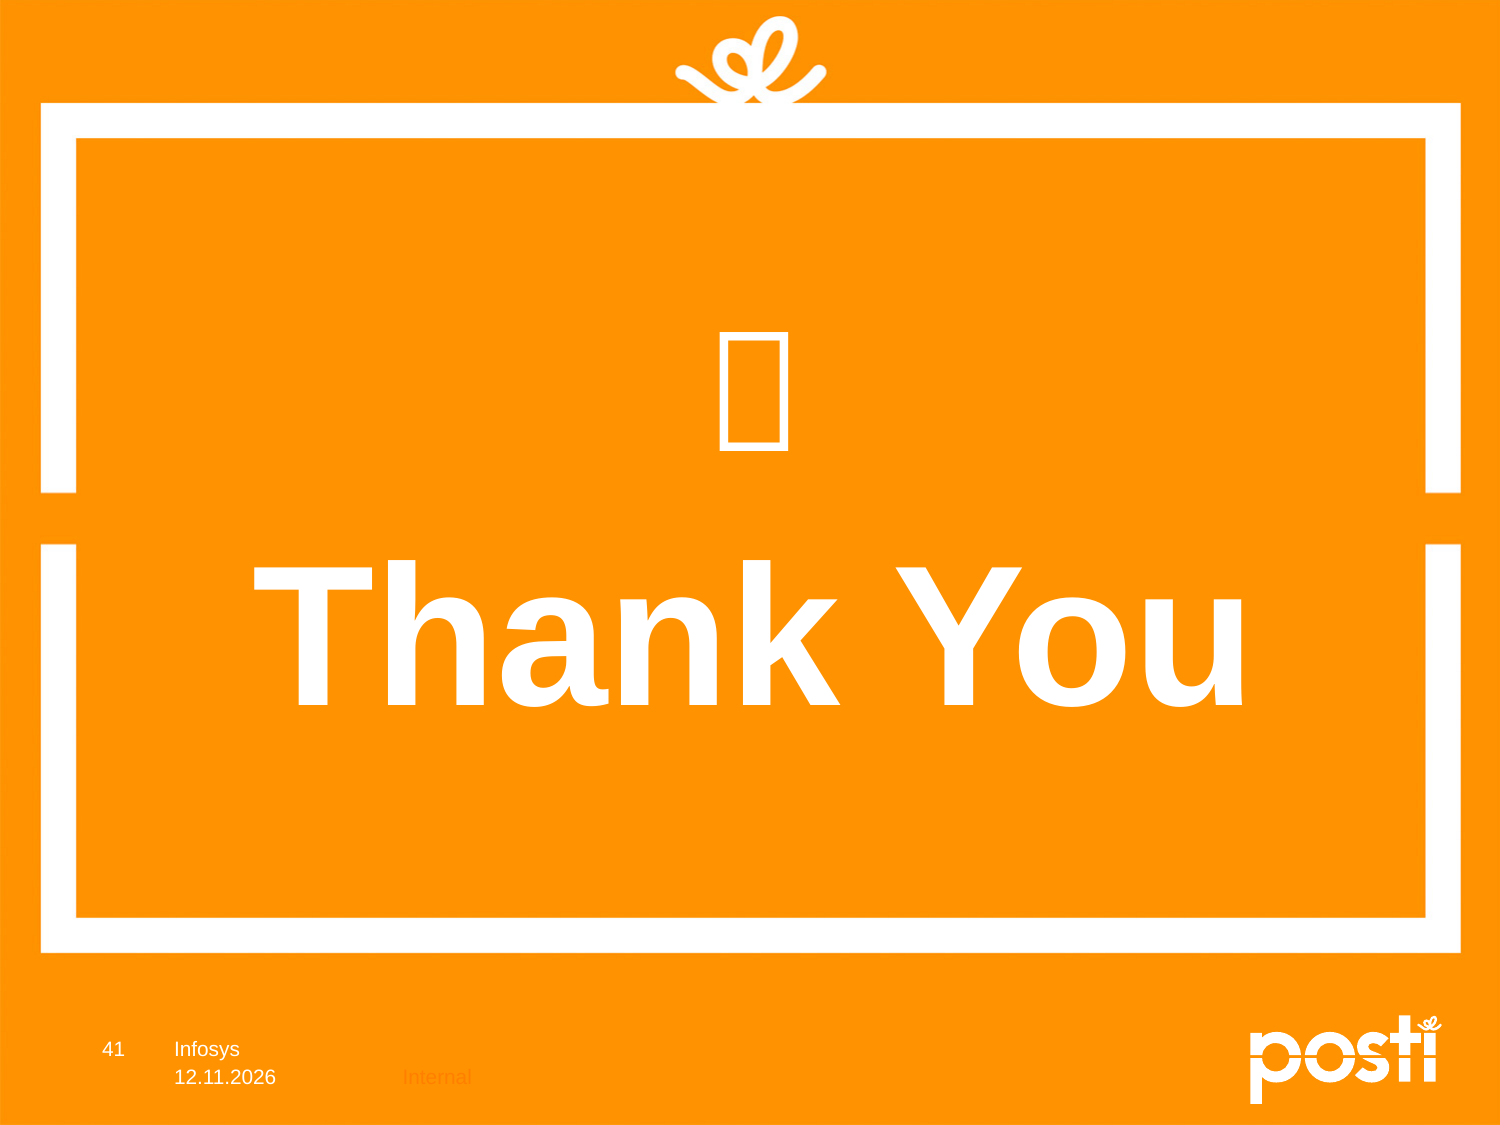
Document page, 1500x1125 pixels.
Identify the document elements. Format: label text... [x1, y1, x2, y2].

slide_number 41 [102, 1024, 164, 1072]
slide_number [174, 1061, 399, 1089]
footer Infosys [174, 1030, 750, 1061]
list  Thank You [118, 184, 1392, 881]
picture [0, 0, 1500, 1125]
